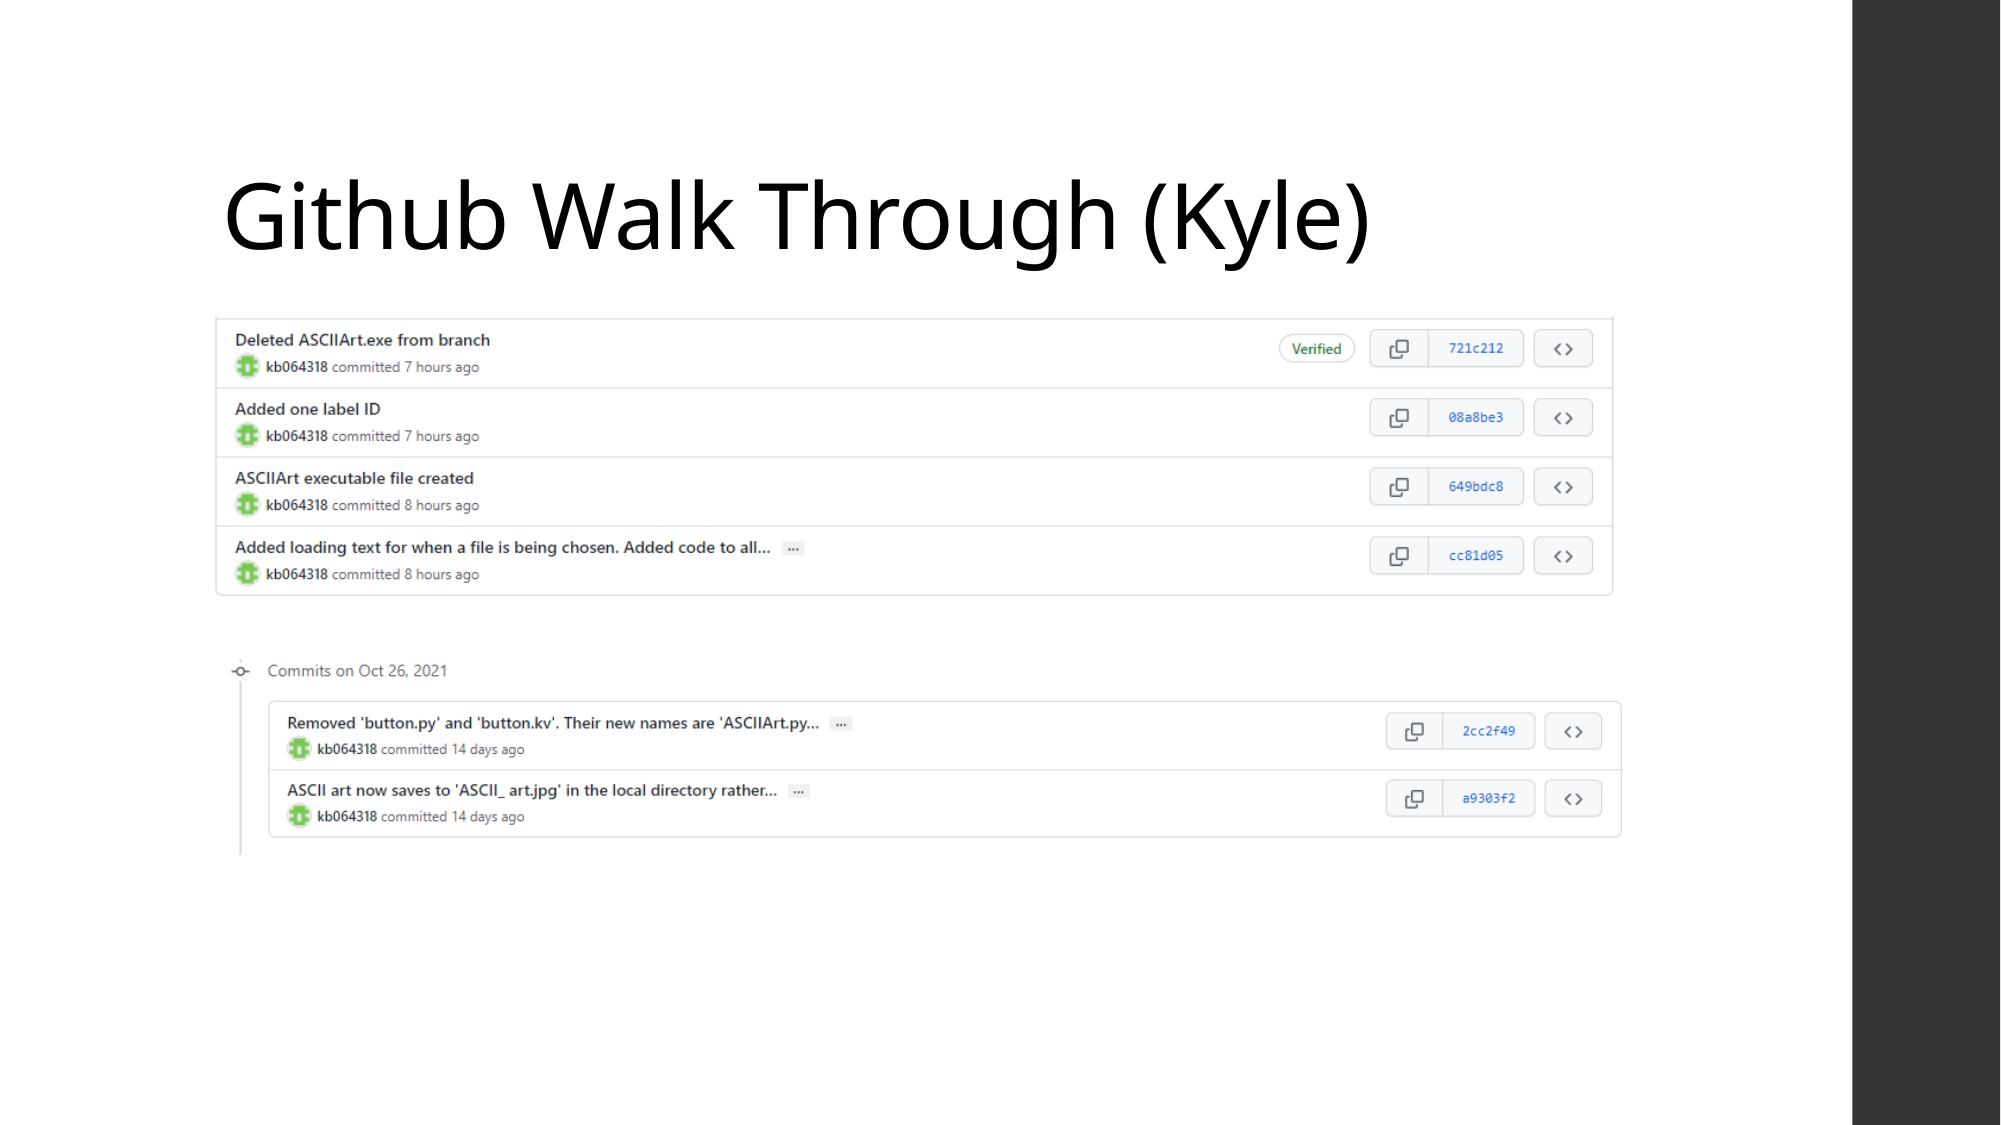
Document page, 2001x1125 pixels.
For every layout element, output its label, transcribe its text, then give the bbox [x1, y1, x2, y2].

title Github Walk Through (Kyle) [206, 60, 1797, 278]
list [206, 316, 1618, 621]
picture [227, 659, 1639, 855]
